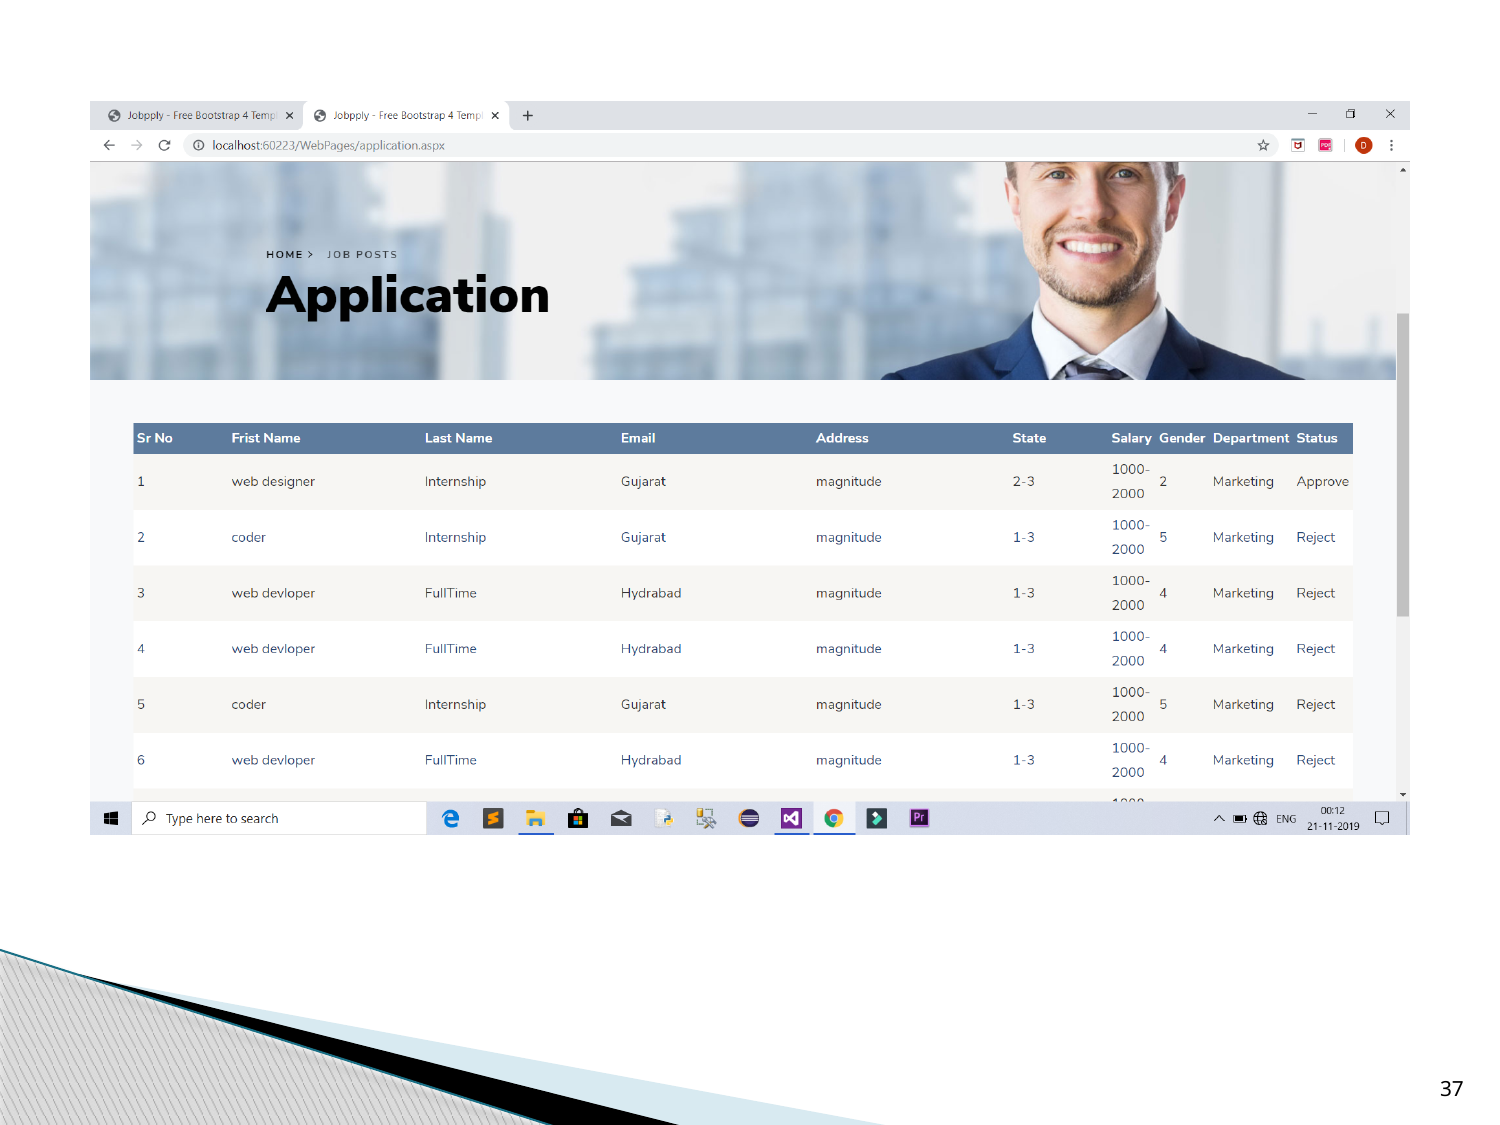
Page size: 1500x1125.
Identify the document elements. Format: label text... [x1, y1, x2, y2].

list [89, 101, 1411, 835]
slide_number 37 [1418, 1051, 1479, 1112]
